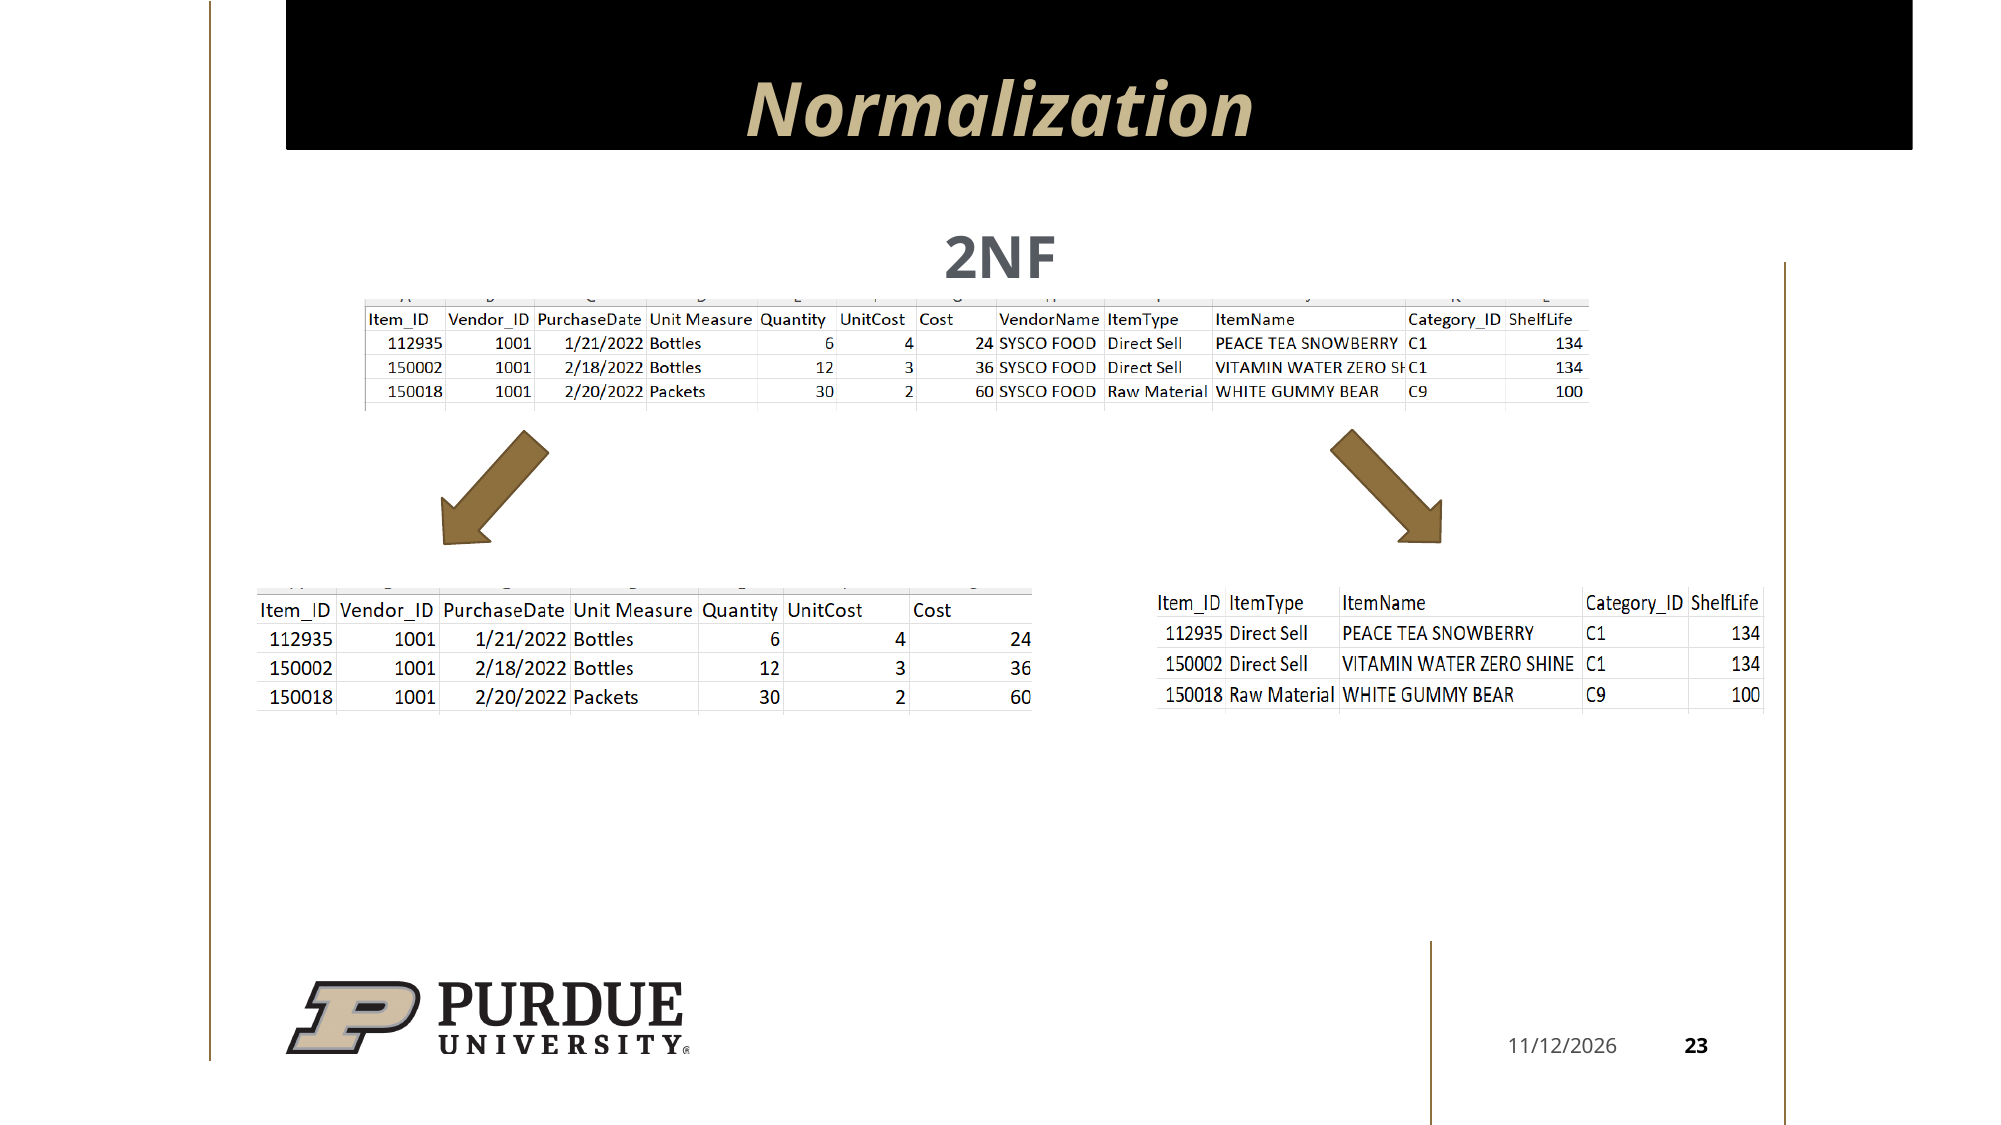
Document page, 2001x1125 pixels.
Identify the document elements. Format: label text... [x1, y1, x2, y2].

title Normalization [343, 69, 1659, 159]
picture [1157, 587, 1765, 715]
picture [256, 588, 1032, 715]
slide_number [1464, 1020, 1632, 1074]
picture [364, 299, 1590, 411]
subtitle 2NF [345, 220, 1657, 292]
text_box [1330, 428, 1443, 544]
text_box [440, 430, 550, 546]
slide_number 23 [1656, 1017, 1737, 1078]
